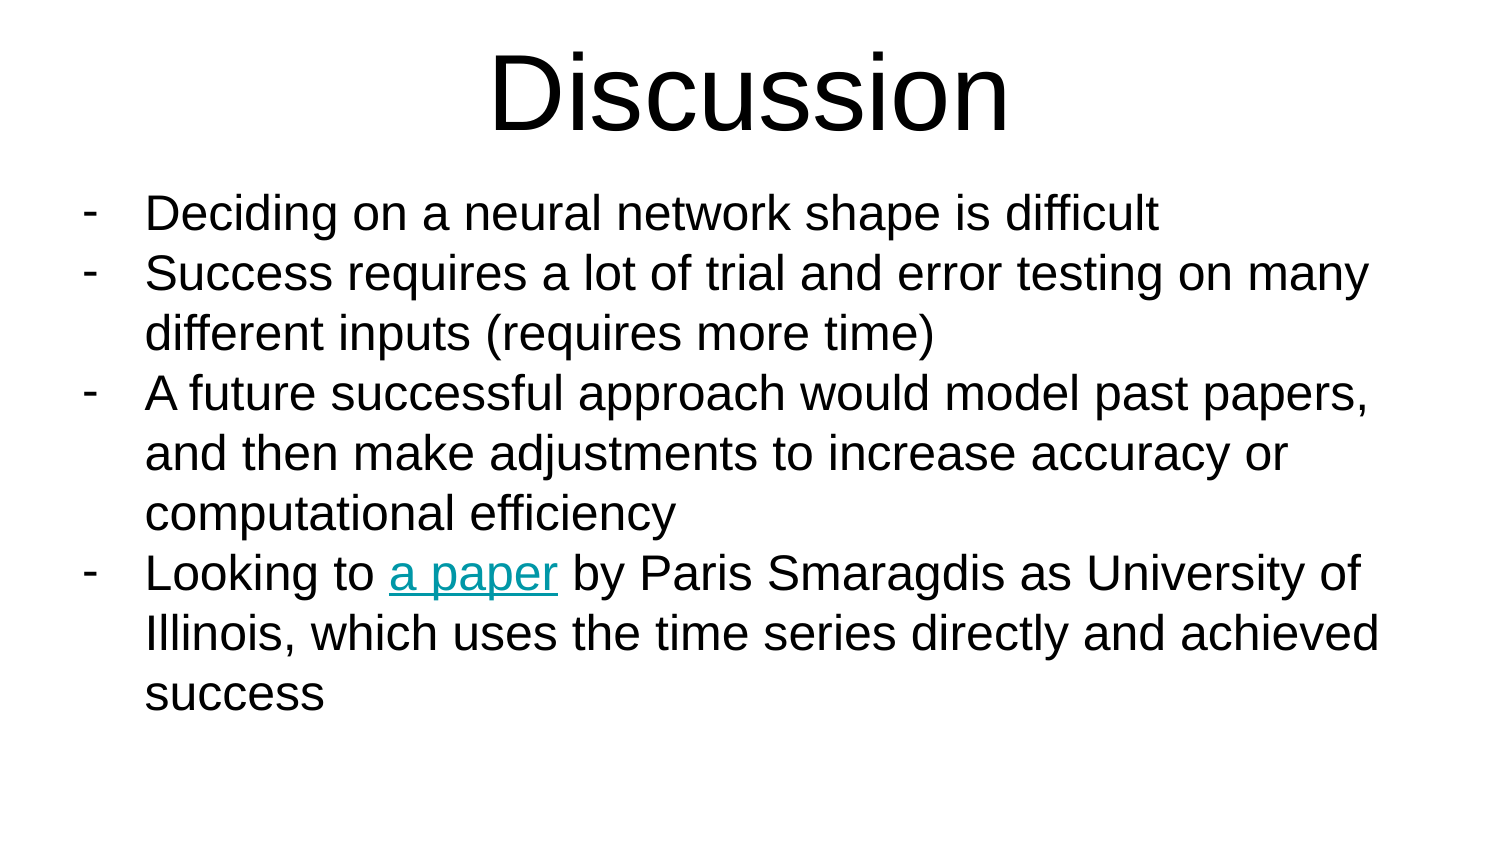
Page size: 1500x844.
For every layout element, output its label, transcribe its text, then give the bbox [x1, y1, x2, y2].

text_box Deciding on a neural network shape is difficult Success requires a lot of trial and error testing on many different inputs (requires more time) A future successful approach would model past papers, and then make adjustments to increase accuracy or computational efficiency Looking to a paper by Paris Smaragdis as University of Illinois, which uses the time series directly and achieved success [54, 165, 1468, 821]
title Discussion [51, 11, 1449, 168]
